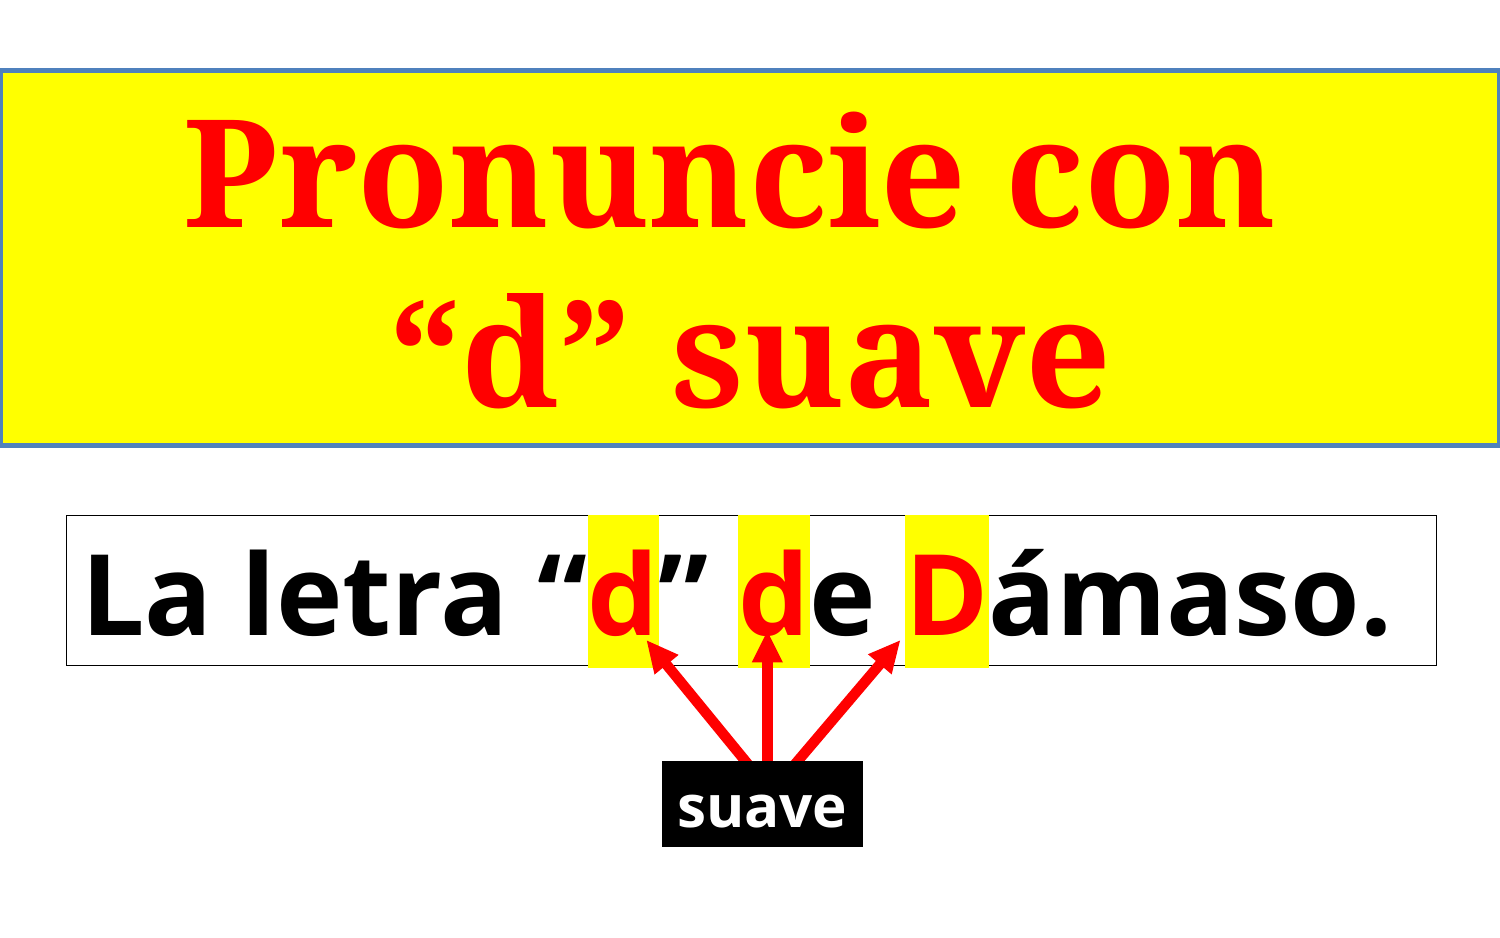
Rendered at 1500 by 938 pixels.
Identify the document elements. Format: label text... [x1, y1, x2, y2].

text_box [646, 640, 752, 769]
text_box suave [662, 761, 863, 847]
text_box Pronuncie con “d” suave [0, 70, 1500, 446]
text_box La letra “d” de Dámaso. [70, 515, 1434, 666]
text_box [792, 640, 900, 768]
